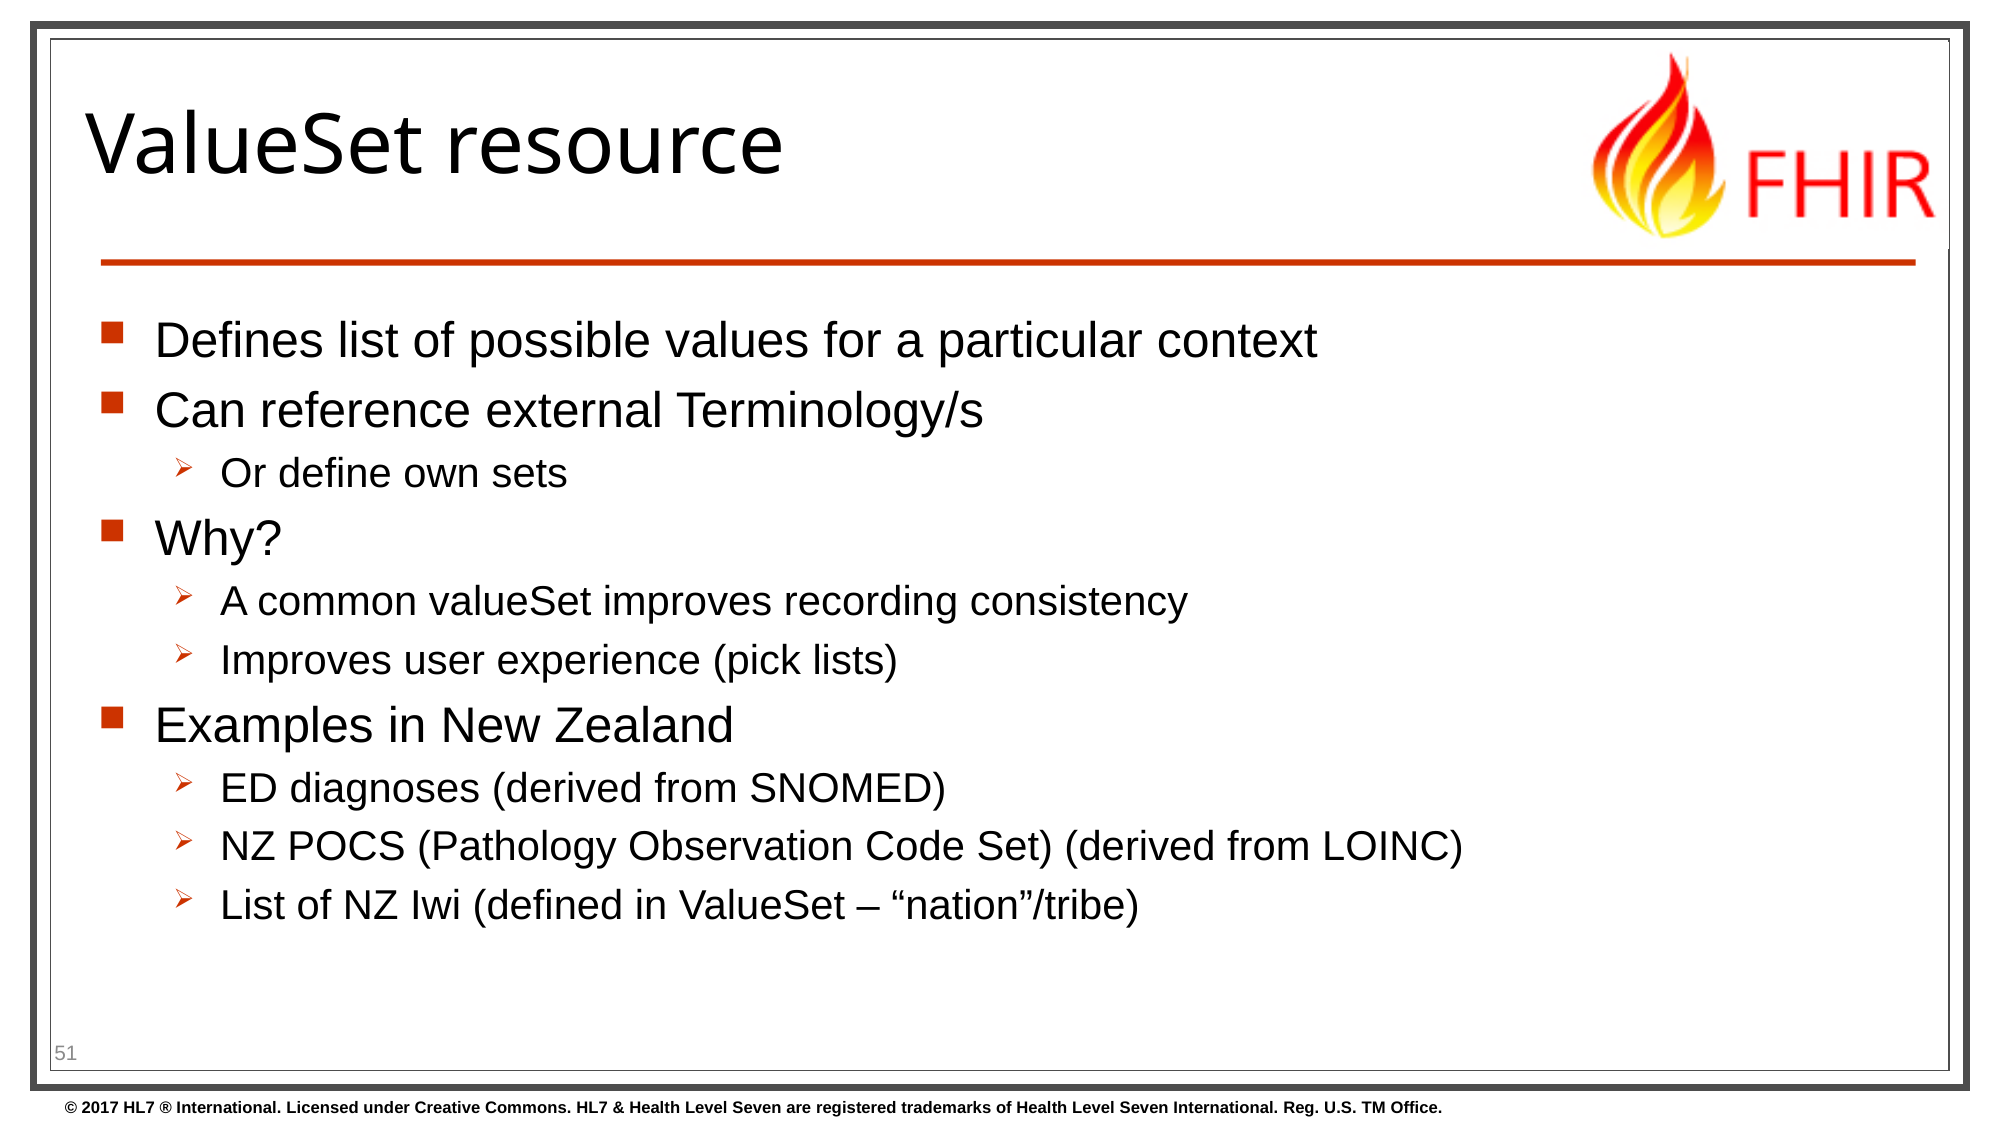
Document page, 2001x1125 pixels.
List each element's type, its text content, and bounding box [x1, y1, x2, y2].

picture [1578, 42, 1949, 249]
slide_number 51 [39, 1034, 197, 1071]
title ValueSet resource [70, 54, 1504, 244]
list Defines list of possible values for a particular context Can reference external Terminology/s Or define own sets Why? A common valueSet improves recording consistency Improves user experience (pick lists) Examples in New Zealand ED diagnoses (derived from SNOMED) NZ POCS (Pathology Observation Code Set) (derived from LOINC) List of NZ Iwi (defined in ValueSet – “nation”/tribe) [83, 299, 1917, 1035]
